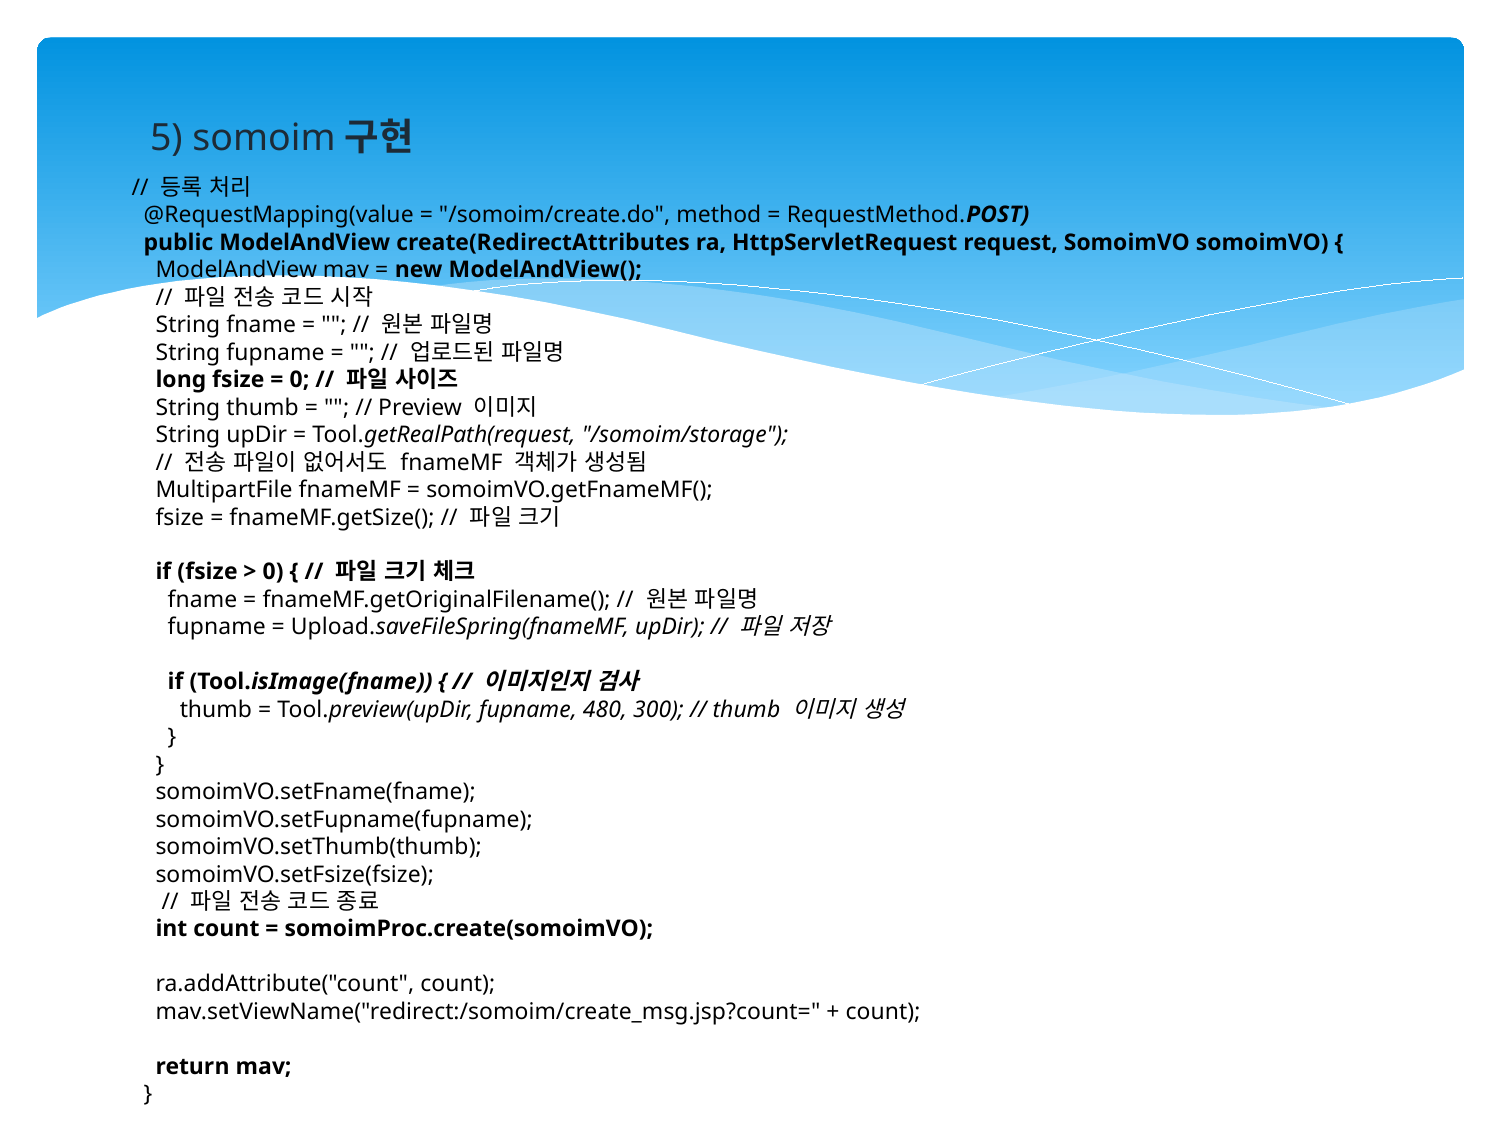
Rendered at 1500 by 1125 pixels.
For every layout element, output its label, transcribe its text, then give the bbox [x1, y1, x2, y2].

text_box // 등록 처리 @RequestMapping(value = "/somoim/create.do", method = RequestMethod.POST) public ModelAndView create(RedirectAttributes ra, HttpServletRequest request, SomoimVO somoimVO) { ModelAndView mav = new ModelAndView(); // 파일 전송 코드 시작 String fname = ""; // 원본 파일명 String fupname = ""; // 업로드된 파일명 long fsize = 0; // 파일 사이즈 String thumb = ""; // Preview 이미지 String upDir = Tool.getRealPath(request, "/somoim/storage"); // 전송 파일이 없어서도 fnameMF 객체가 생성됨 MultipartFile fnameMF = somoimVO.getFnameMF(); fsize = fnameMF.getSize(); // 파일 크기 if (fsize > 0) { // 파일 크기 체크 fname = fnameMF.getOriginalFilename(); // 원본 파일명 fupname = Upload.saveFileSpring(fnameMF, upDir); // 파일 저장 if (Tool.isImage(fname)) { // 이미지인지 검사 thumb = Tool.preview(upDir, fupname, 480, 300); // thumb 이미지 생성 } } somoimVO.setFname(fname); somoimVO.setFupname(fupname); somoimVO.setThumb(thumb); somoimVO.setFsize(fsize); // 파일 전송 코드 종료 int count = somoimProc.create(somoimVO); ra.addAttribute("count", count); mav.setViewName("redirect:/somoim/create_msg.jsp?count=" + count); return mav; } [116, 165, 1374, 1114]
text_box 5) somoim구현 [135, 67, 1485, 200]
